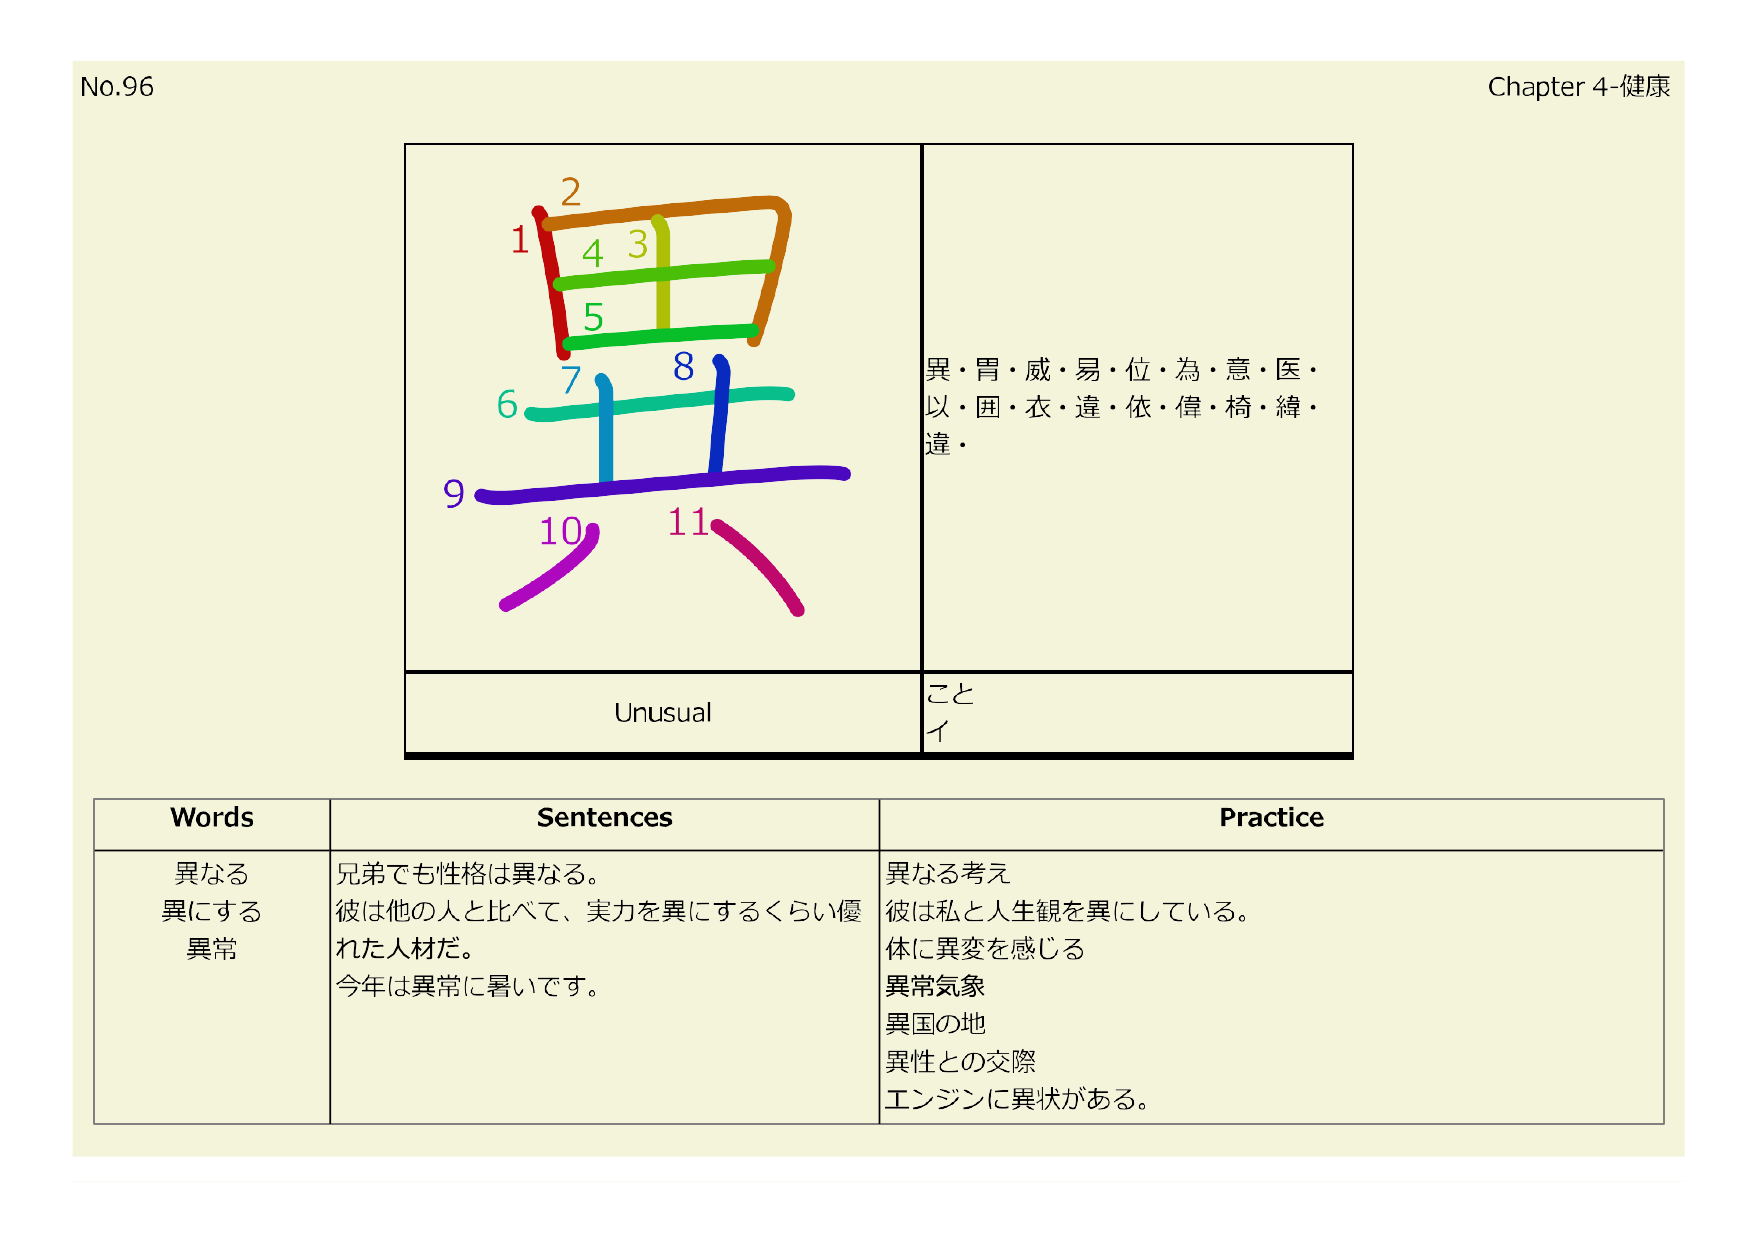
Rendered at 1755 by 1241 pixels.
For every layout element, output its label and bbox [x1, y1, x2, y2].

picture [1125, 357, 1151, 381]
text_box [615, 701, 711, 723]
text_box [72, 60, 1685, 1157]
picture [1025, 357, 1050, 381]
text_box [928, 682, 974, 704]
picture [976, 396, 999, 418]
picture [925, 358, 950, 381]
picture [1275, 394, 1301, 418]
picture [444, 177, 851, 617]
picture [1175, 394, 1201, 418]
picture [1025, 395, 1051, 418]
picture [175, 862, 248, 885]
picture [1225, 395, 1251, 418]
picture [1075, 358, 1099, 381]
picture [925, 432, 951, 456]
picture [977, 358, 998, 381]
picture [170, 806, 254, 828]
picture [925, 395, 950, 419]
picture [1226, 357, 1250, 381]
picture [1125, 395, 1151, 418]
text_box [82, 76, 153, 96]
picture [1277, 358, 1300, 381]
picture [1075, 395, 1101, 418]
picture [926, 720, 948, 742]
text_box [329, 799, 1664, 1125]
picture [1175, 357, 1199, 381]
text_box [1489, 75, 1586, 101]
picture [1593, 74, 1670, 97]
picture [187, 936, 236, 960]
text_box [162, 900, 260, 923]
